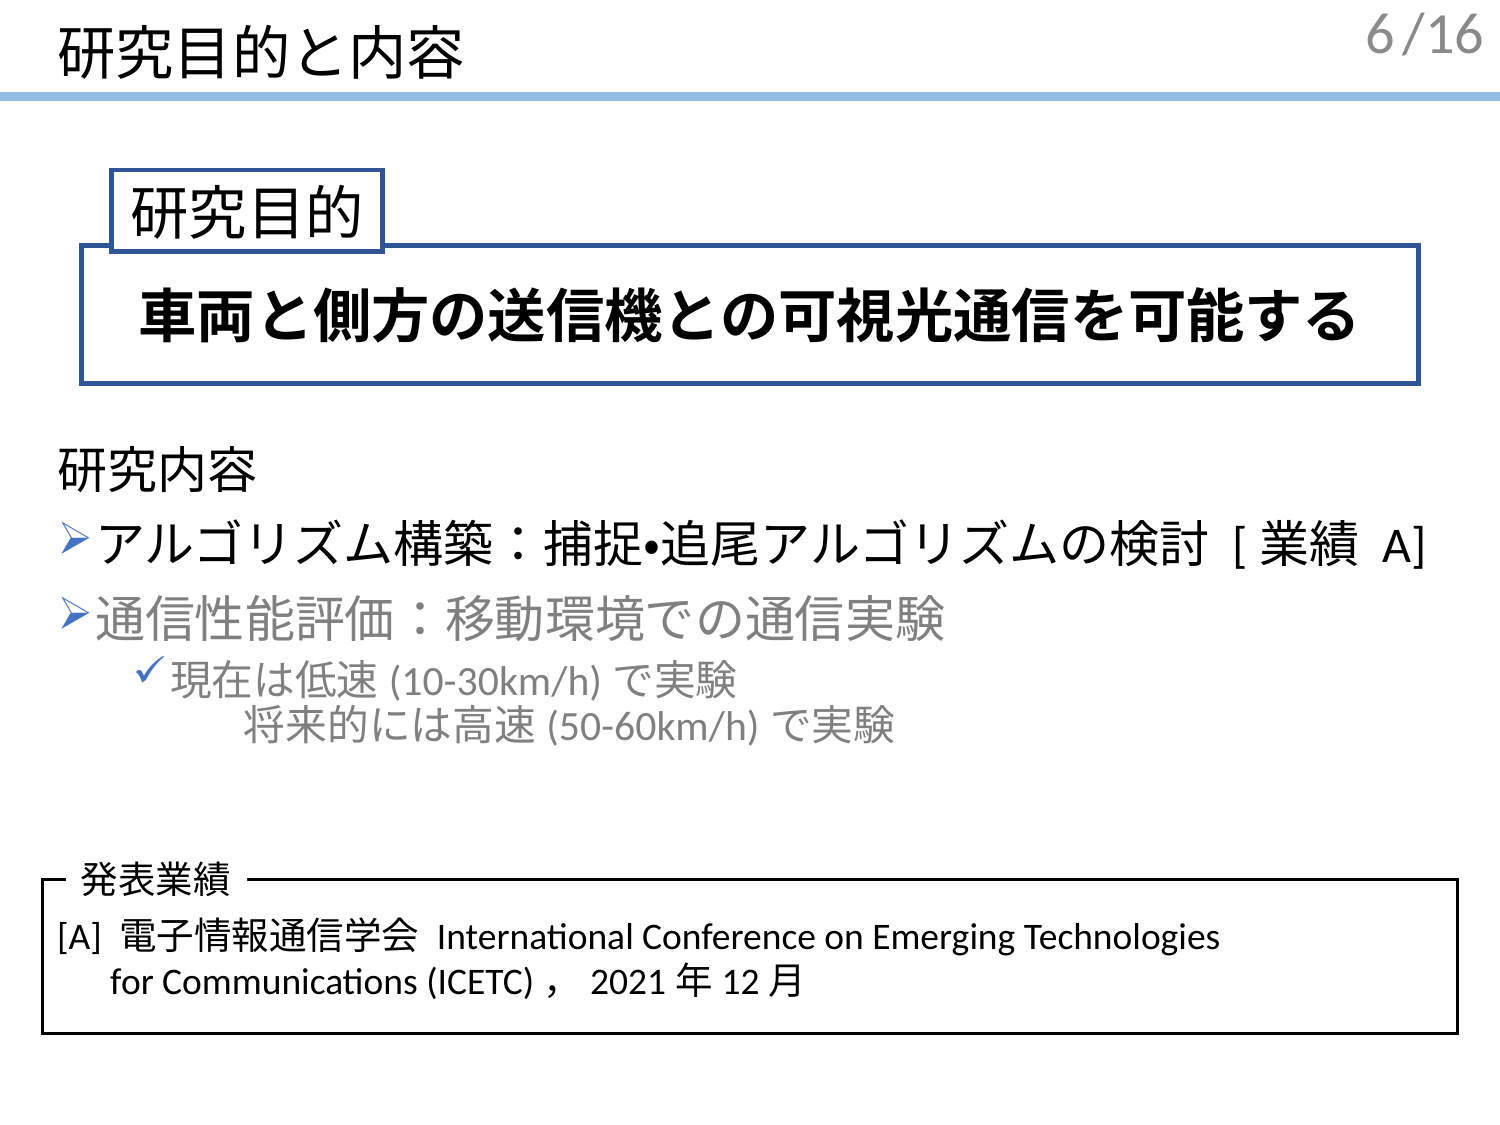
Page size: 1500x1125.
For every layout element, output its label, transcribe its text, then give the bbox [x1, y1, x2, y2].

text_box [A] 電子情報通信学会 International Conference on Emerging Technologies [A] for Communications (ICETC)，2021年12月 [41, 878, 1458, 1035]
text_box 車両と側方の送信機との可視光通信を可能する [81, 245, 1419, 384]
list 研究内容 アルゴリズム構築：捕捉・追尾アルゴリズムの検討 [業績 A] 通信性能評価：移動環境での通信実験 現在は低速(10-30km/h)で実験 将来的には高速(50-60km/h)で実験 [42, 132, 1458, 878]
slide_number 6 [1072, 0, 1410, 60]
title 研究目的と内容 [42, 0, 1458, 112]
text_box 発表業績 [66, 849, 248, 909]
text_box 研究目的 [110, 169, 384, 253]
